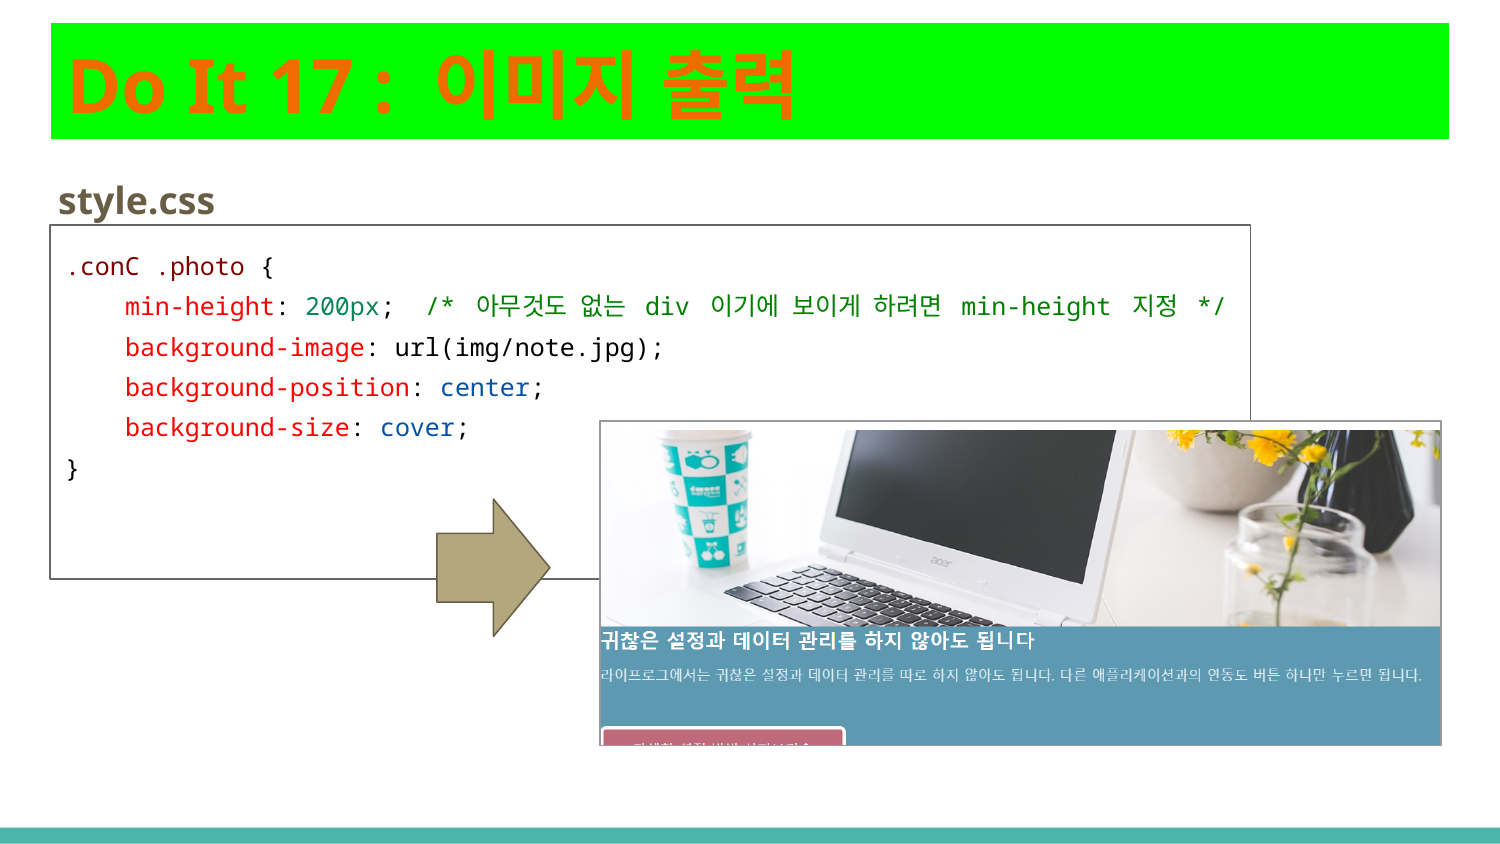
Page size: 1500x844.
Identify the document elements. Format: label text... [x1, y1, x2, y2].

picture [600, 421, 1441, 746]
title Do It 17 : 이미지 출력 [51, 23, 1449, 140]
text_box .conC .photo { min-height: 200px; /* 아무것도 없는 div 이기에 보이게 하려면 min-height 지정 */ background-image: url(img/note.jpg); background-position: center; background-size: cover; } [50, 224, 1251, 579]
text_box [436, 499, 550, 637]
text_box style.css [58, 170, 305, 214]
